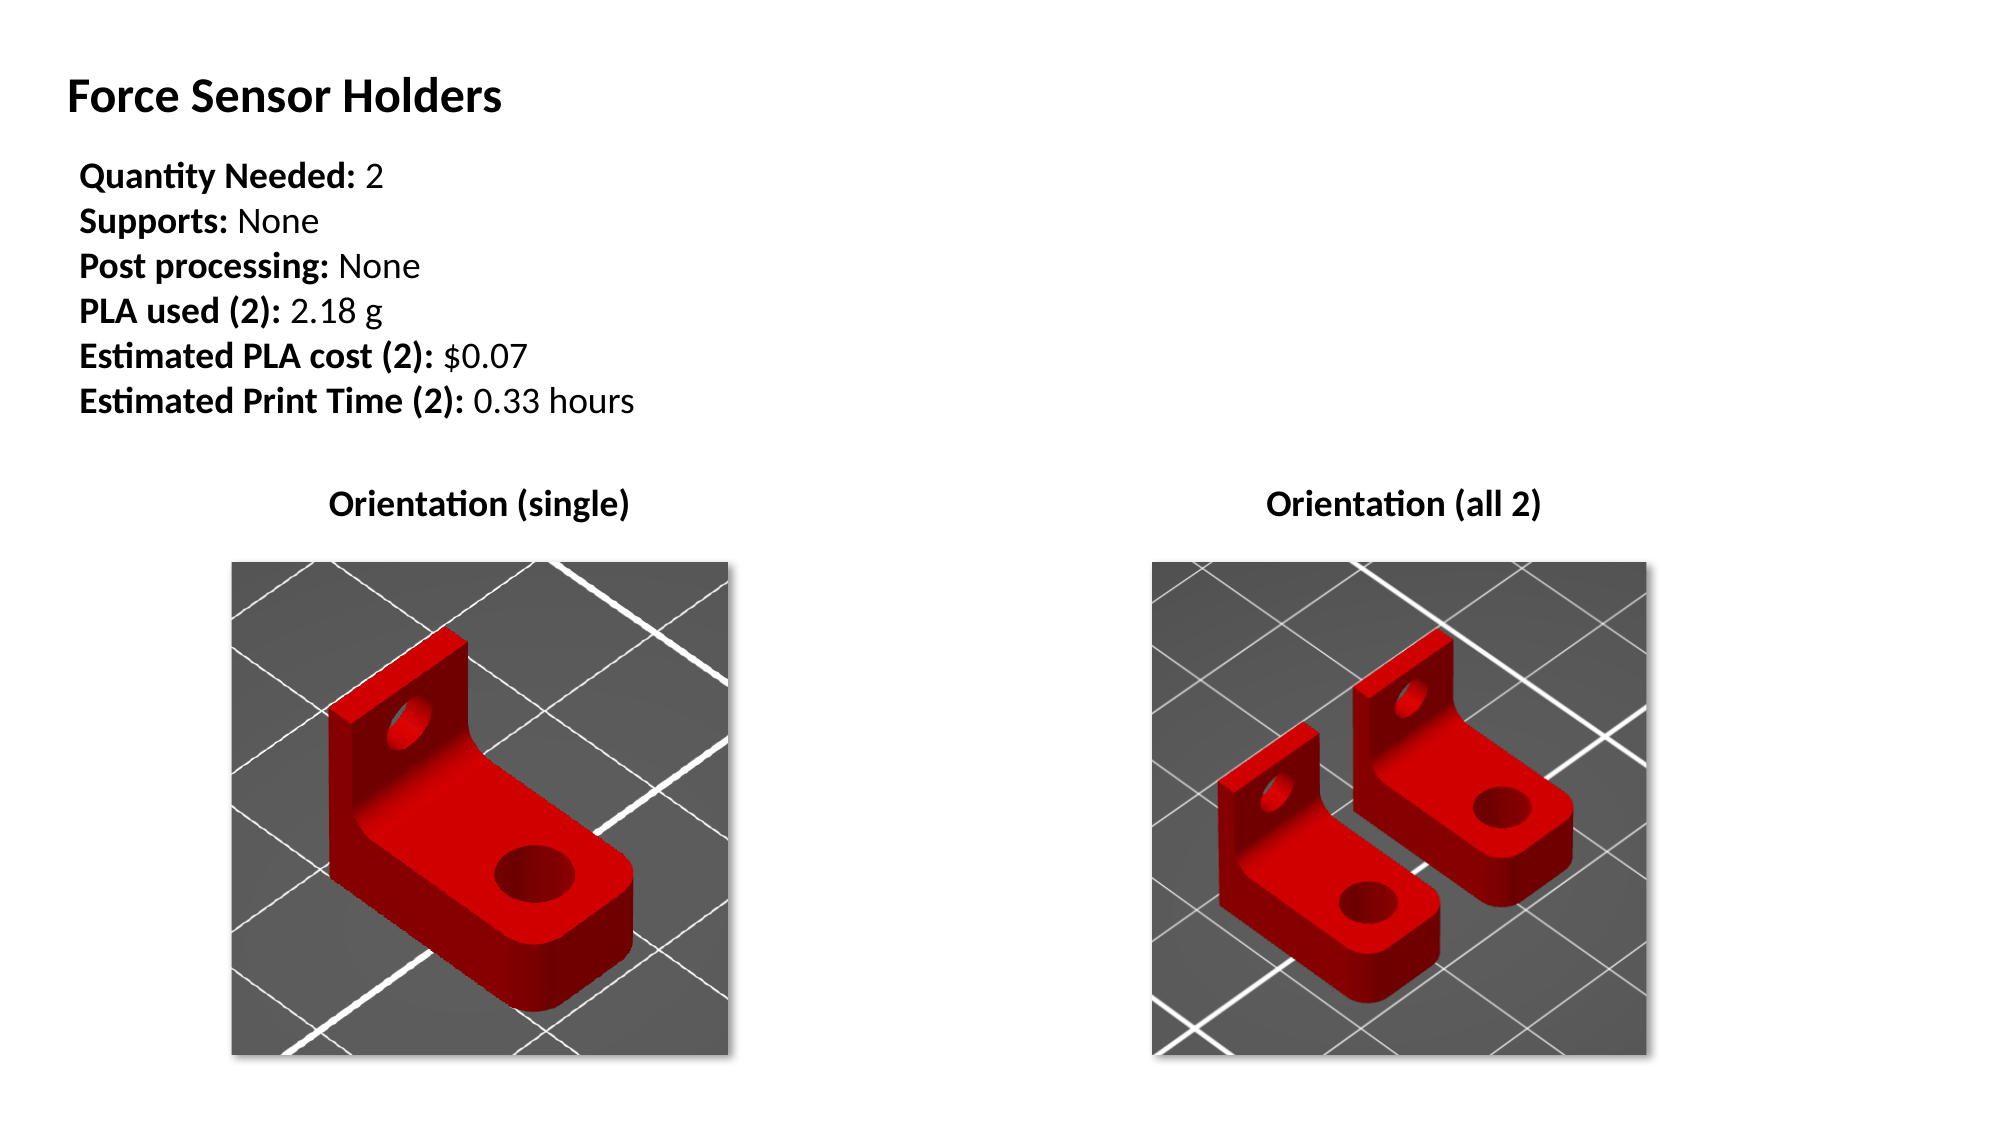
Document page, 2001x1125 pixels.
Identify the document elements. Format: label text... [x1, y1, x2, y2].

text_box Quantity Needed: 2 Supports: None Post processing: None PLA used (2): 2.18 g Estimated PLA cost (2): $0.07 Estimated Print Time (2): 0.33 hours [64, 143, 1852, 429]
text_box Force Sensor Holders [52, 55, 567, 131]
picture [1151, 562, 1647, 1055]
text_box Orientation (all 2) [1249, 472, 1560, 532]
picture [231, 562, 729, 1055]
text_box Orientation (single) [309, 472, 650, 532]
